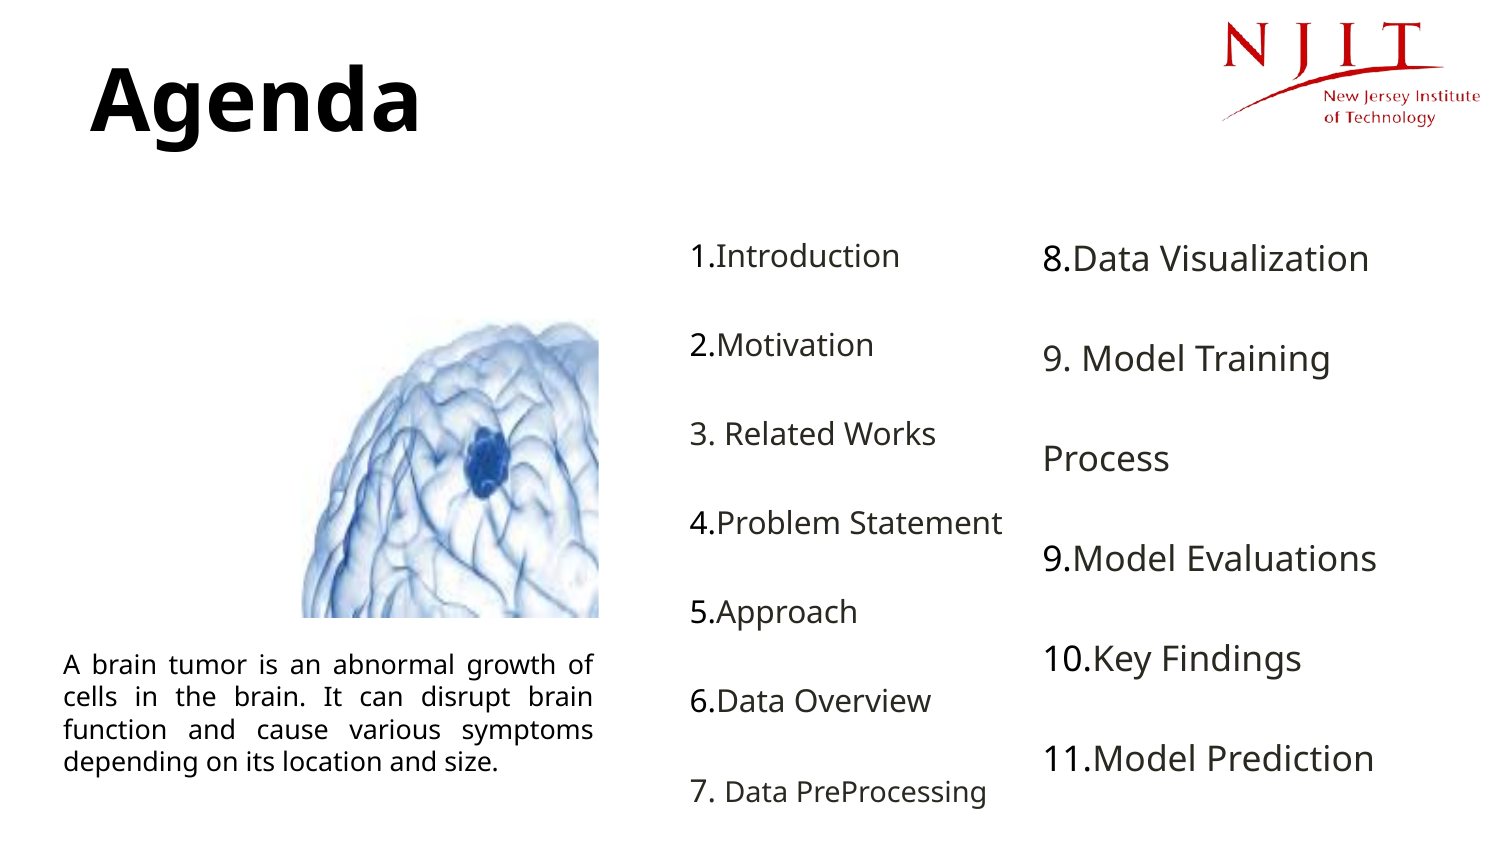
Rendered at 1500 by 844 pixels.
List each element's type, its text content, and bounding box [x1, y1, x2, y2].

picture [37, 225, 599, 619]
list A brain tumor is an abnormal growth of cells in the brain. It can disrupt brain function and cause various symptoms depending on its location and size. [48, 632, 610, 814]
list 1.Introduction 2.Motivation 3. Related Works 4.Problem Statement 5.Approach 6.Data Overview 7. Data PreProcessing [674, 169, 1038, 838]
list 8.Data Visualization 9. Model Training Process 9.Model Evaluations 10.Key Findings 11.Model Prediction Result 12.Conclusion & Future Work 13.References [1027, 163, 1452, 832]
title Agenda [75, 66, 1209, 127]
picture [1214, 0, 1487, 171]
